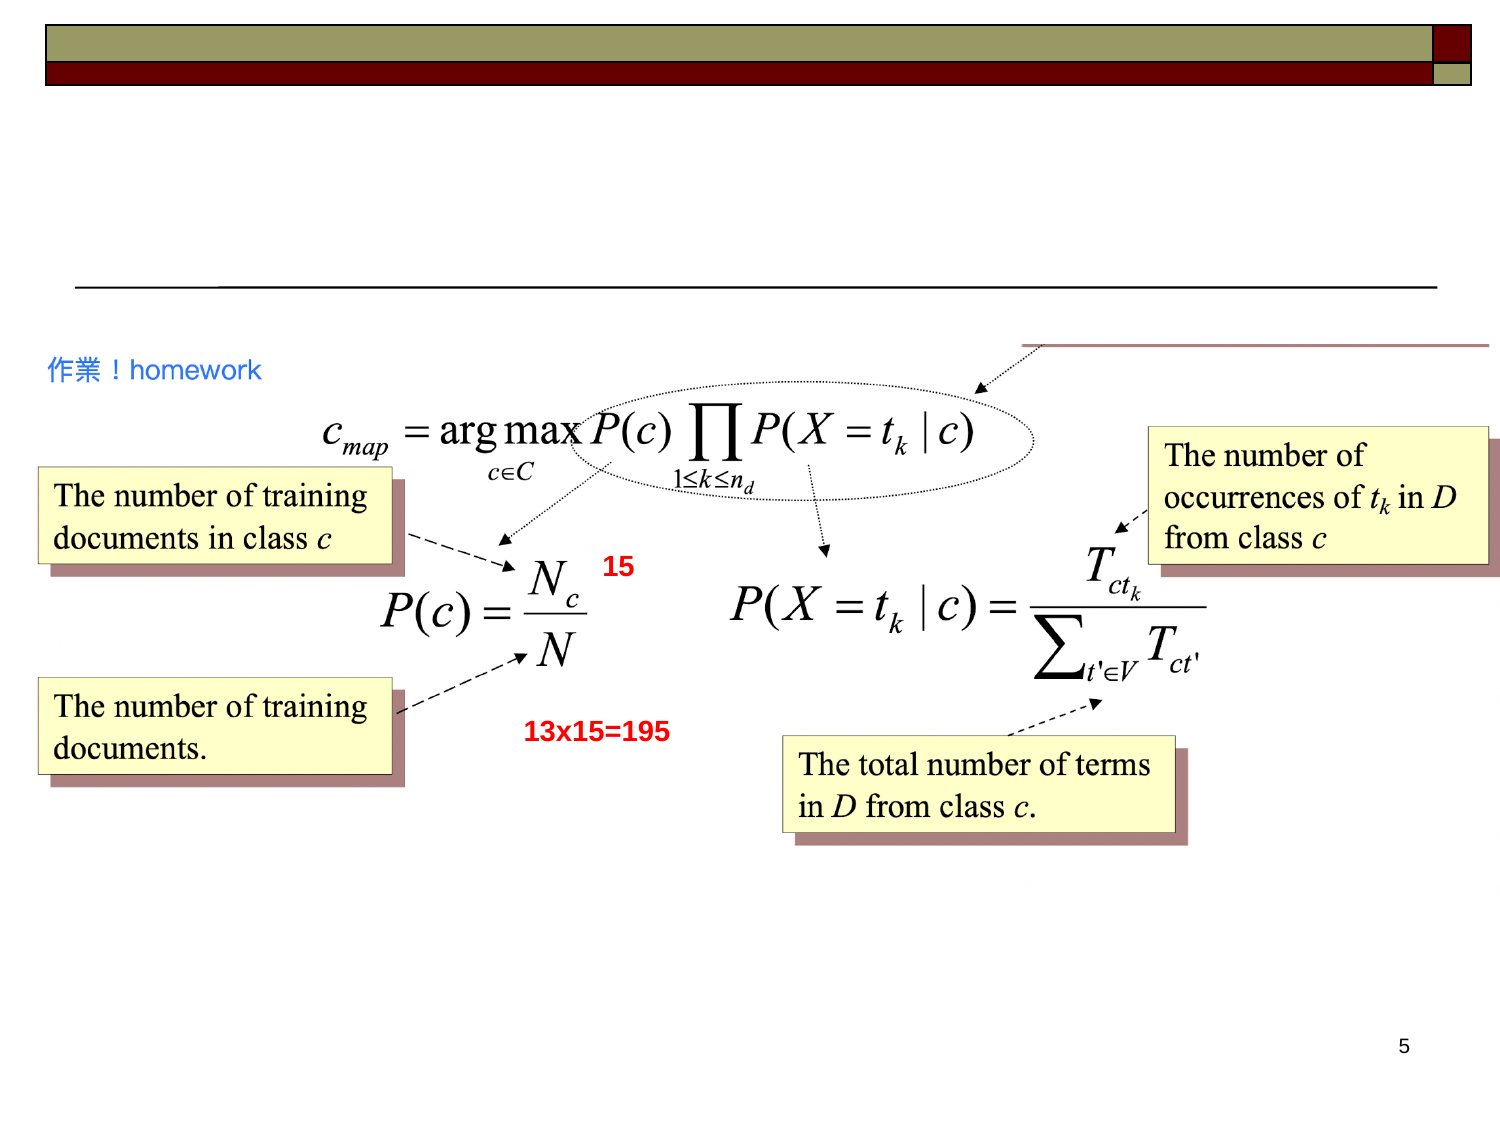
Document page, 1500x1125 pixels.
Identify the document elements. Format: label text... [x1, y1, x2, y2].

picture [24, 344, 1500, 903]
slide_number 5 [1112, 1024, 1426, 1101]
